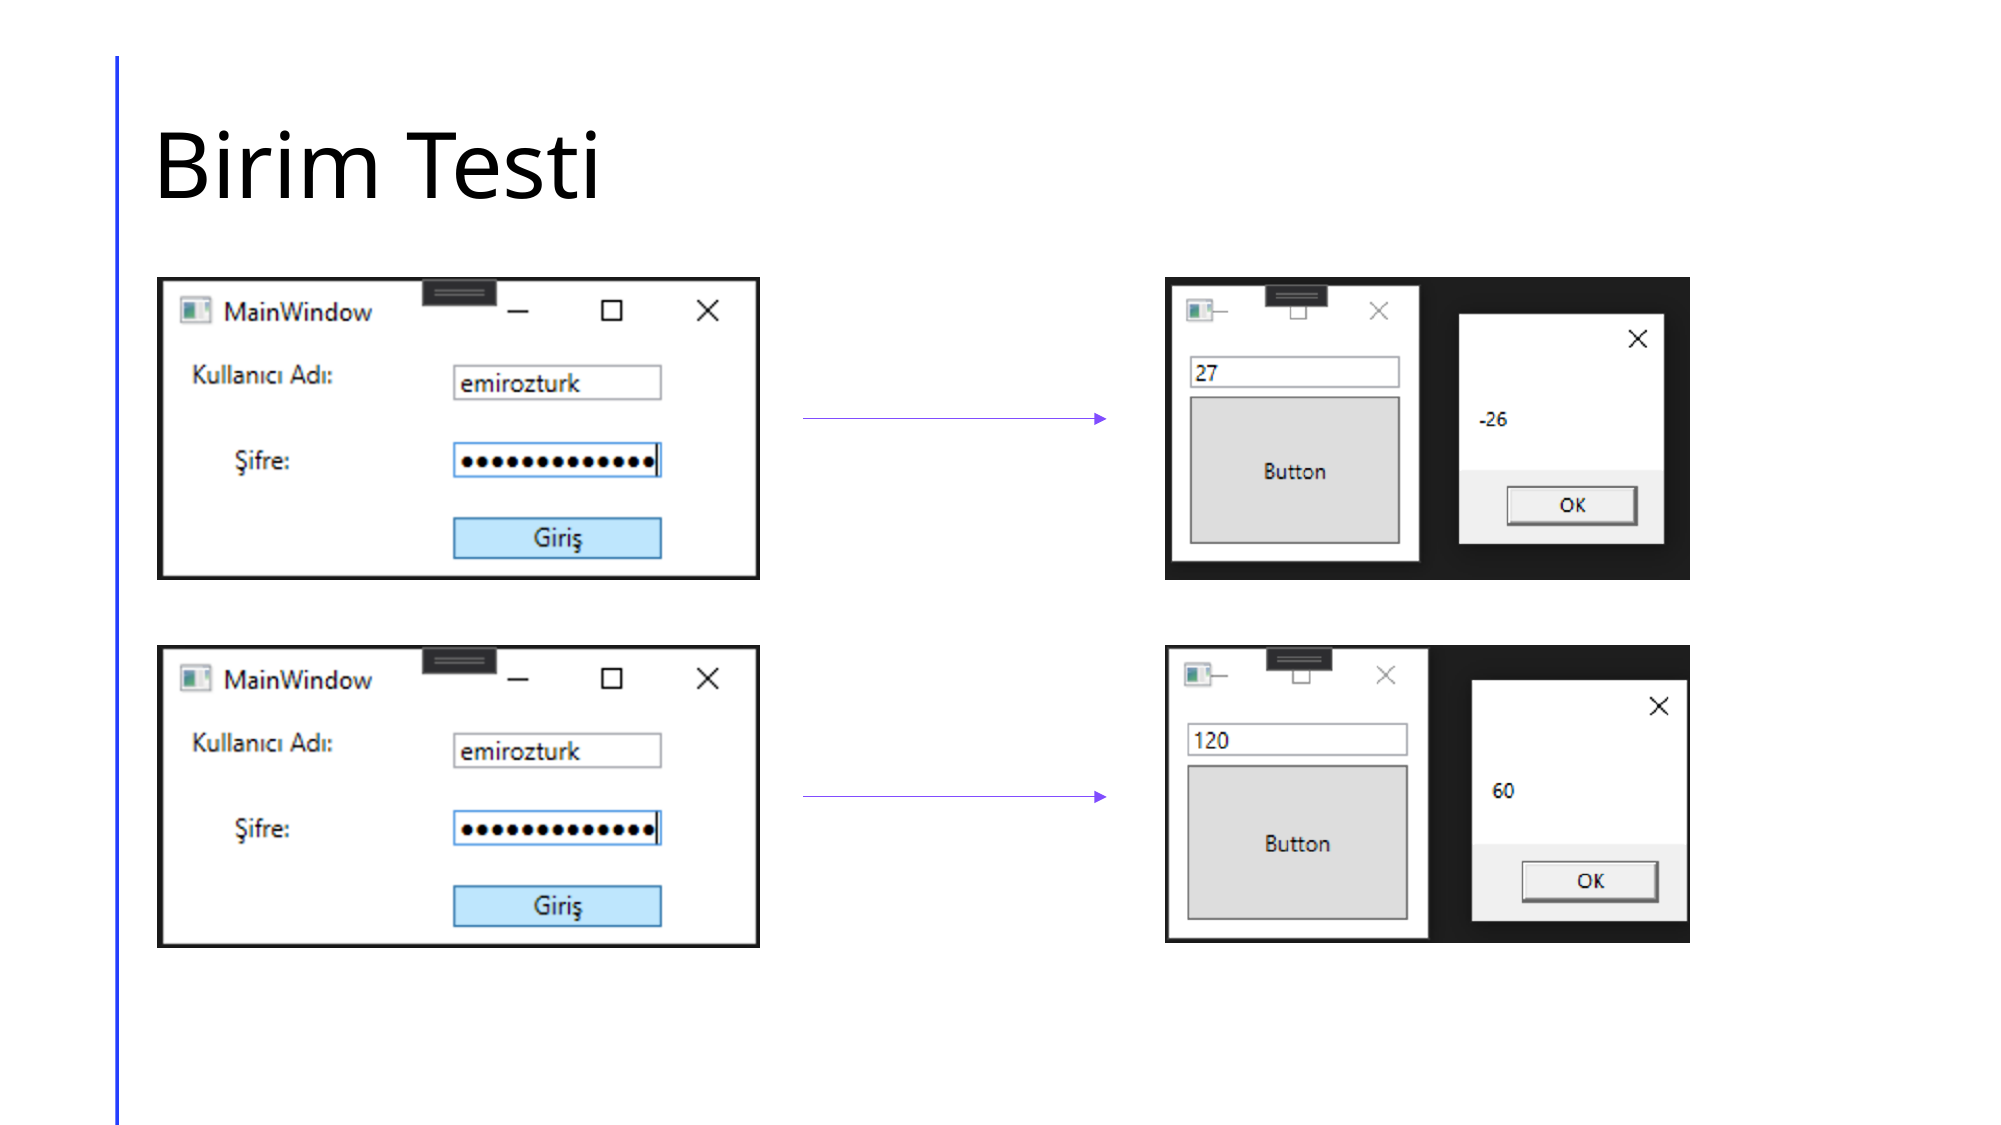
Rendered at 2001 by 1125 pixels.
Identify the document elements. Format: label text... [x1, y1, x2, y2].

picture [157, 277, 760, 580]
picture [1165, 645, 1690, 943]
picture [1165, 277, 1690, 580]
picture [157, 645, 760, 948]
title Birim Testi [137, 59, 1863, 278]
